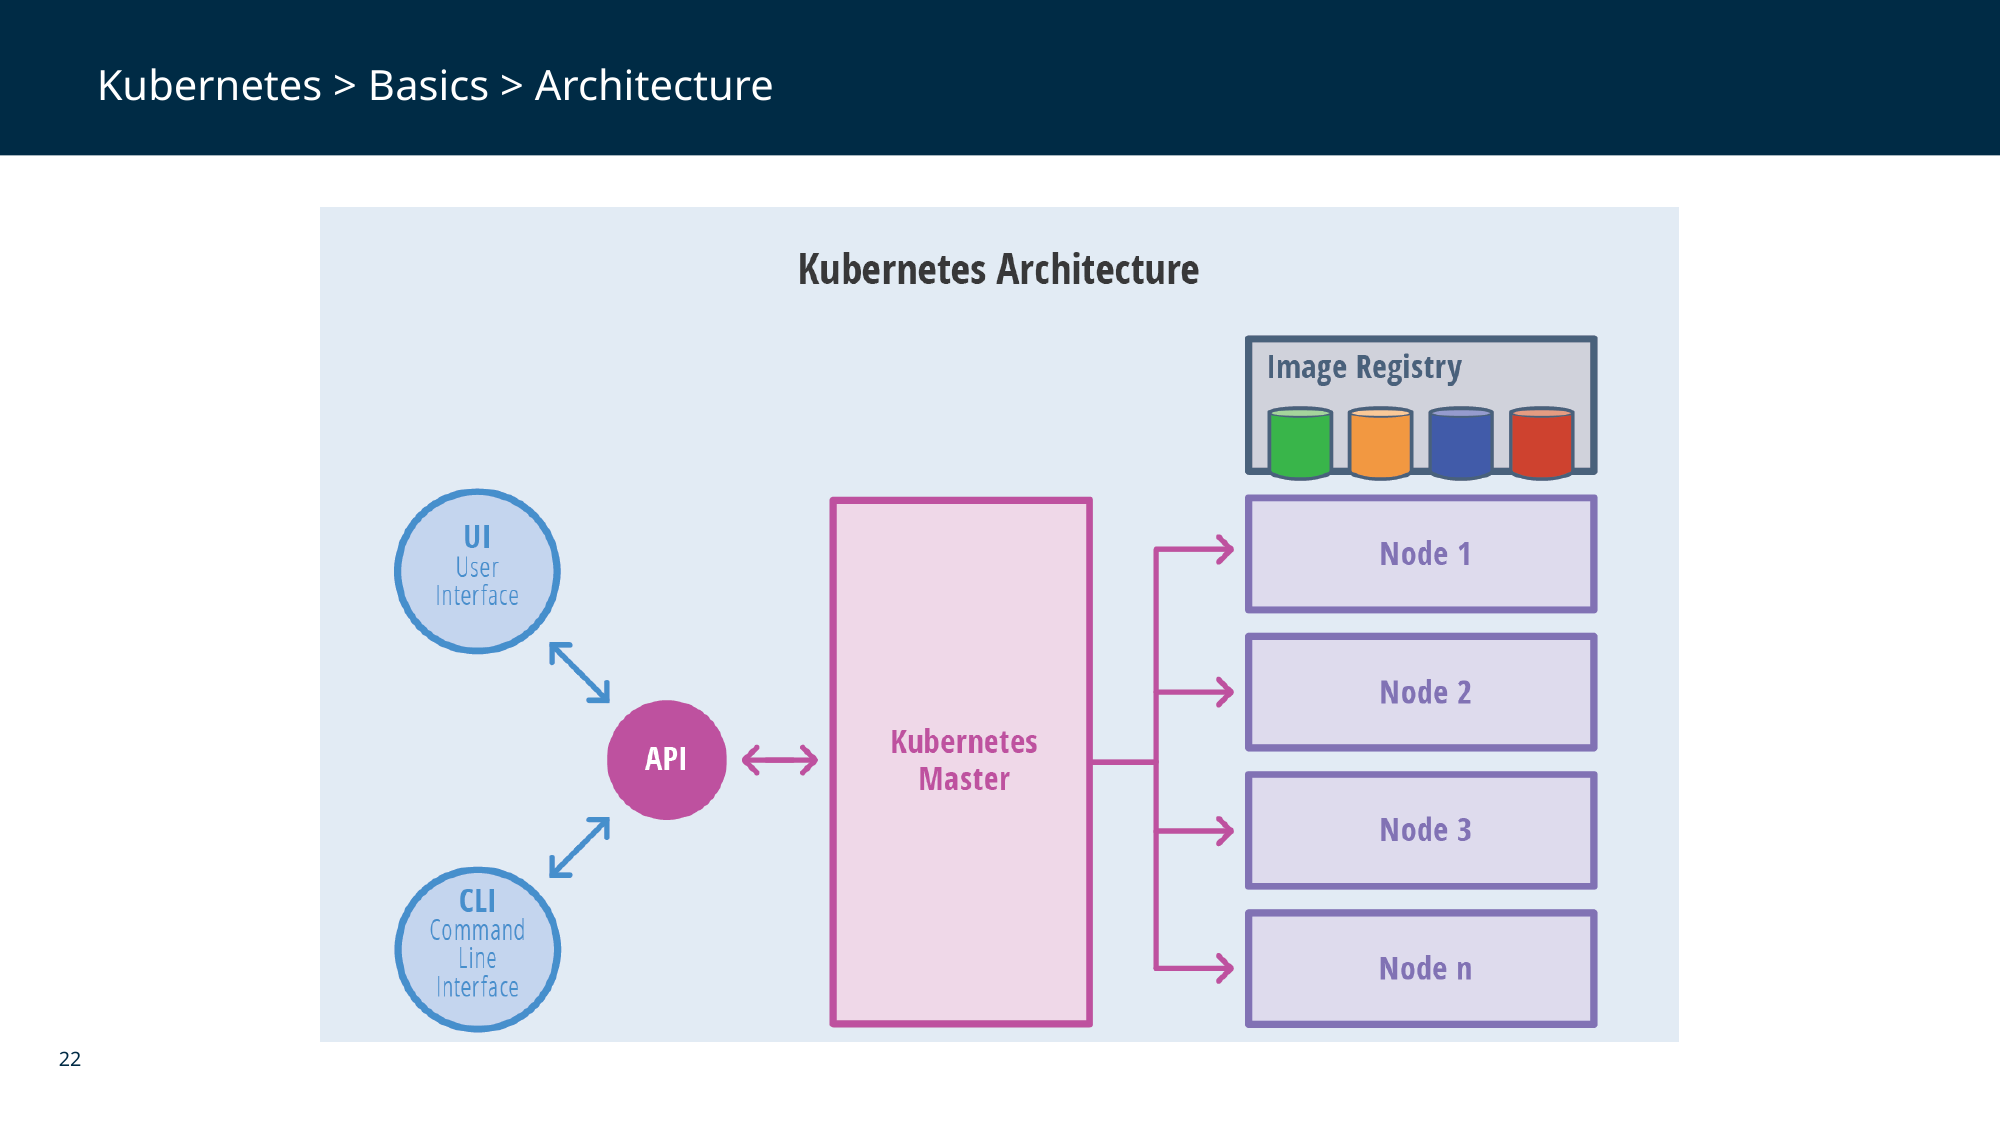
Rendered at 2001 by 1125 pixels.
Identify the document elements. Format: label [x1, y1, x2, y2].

picture [320, 207, 1679, 1042]
text_box [0, 0, 2000, 156]
